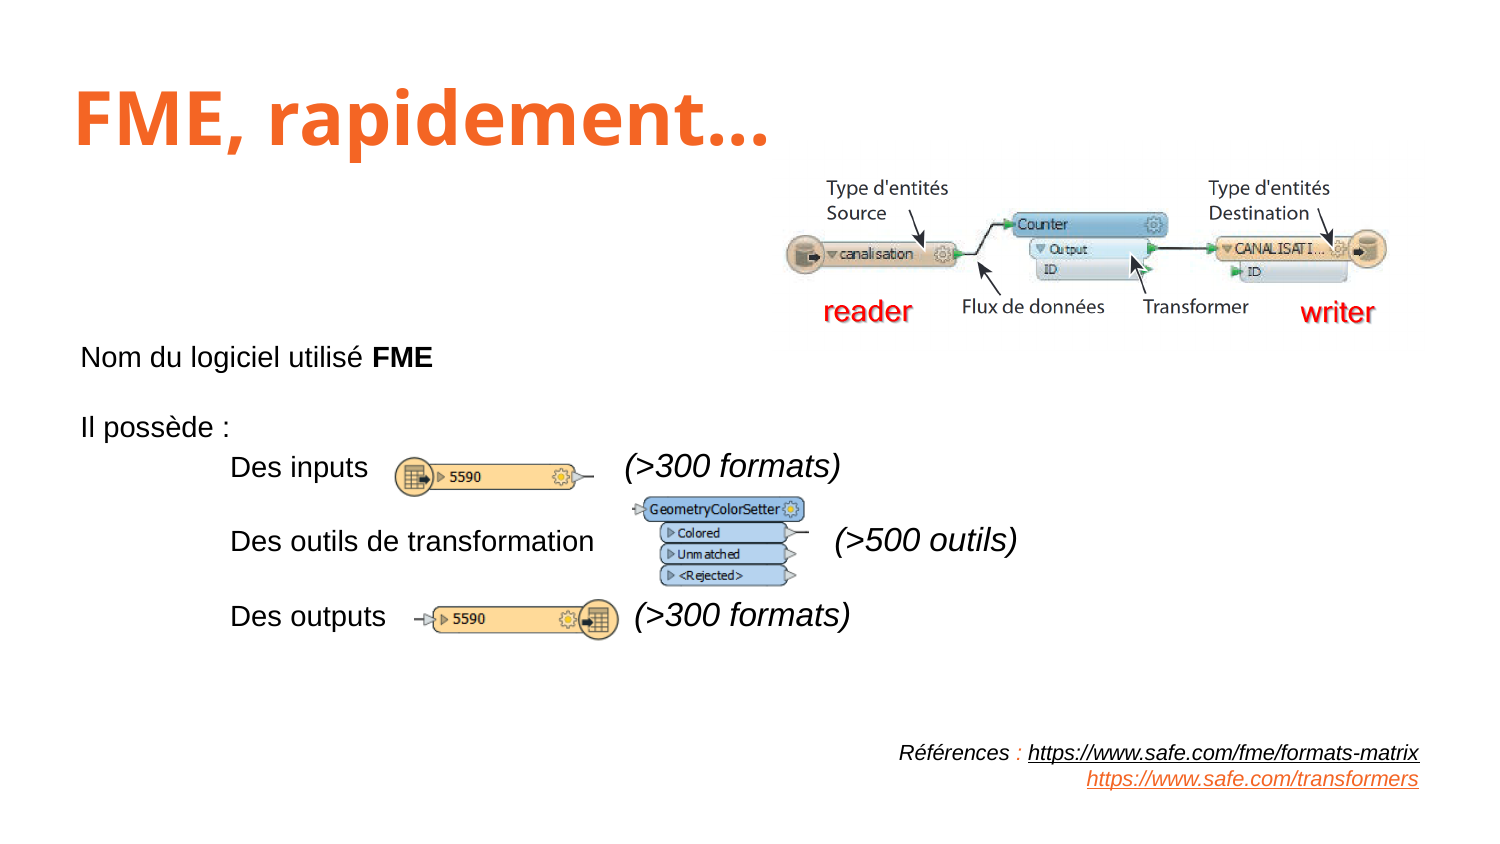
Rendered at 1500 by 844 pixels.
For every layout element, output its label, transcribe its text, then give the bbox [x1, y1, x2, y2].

text_box Nom du logiciel utilisé FME Il possède : Des inputs (>300 formats) Des outils de transformation (>500 outils) Des outputs (>300 formats) Références : https://www.safe.com/fme/formats-matrix https://www.safe.com/transformers [65, 331, 1435, 844]
picture [772, 140, 1425, 351]
picture [413, 492, 809, 650]
picture [387, 440, 594, 507]
title FME, rapidement... [57, 55, 910, 182]
